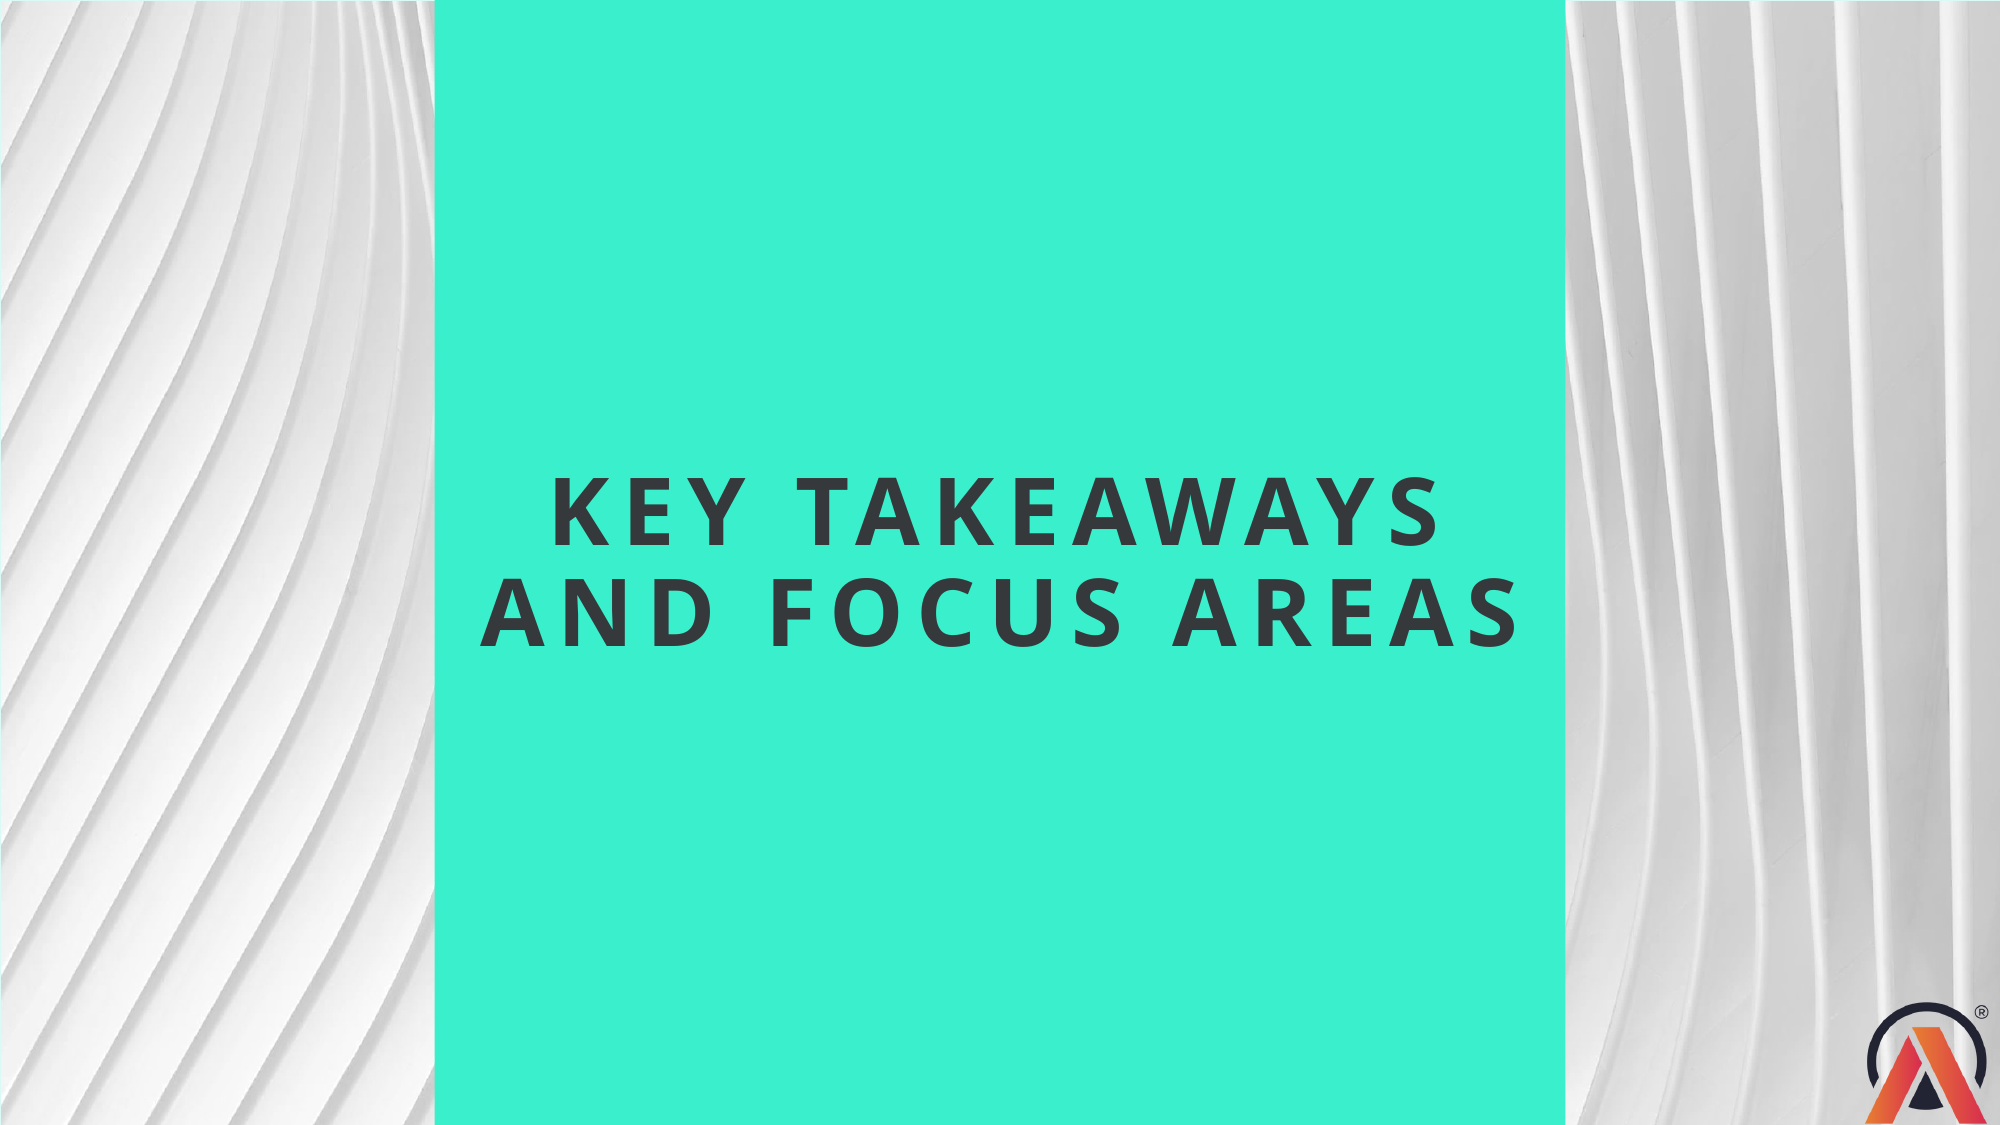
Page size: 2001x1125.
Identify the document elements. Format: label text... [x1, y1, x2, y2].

picture [1863, 999, 1992, 1125]
title Key Takeaways and Focus Areas [434, 0, 1566, 1125]
